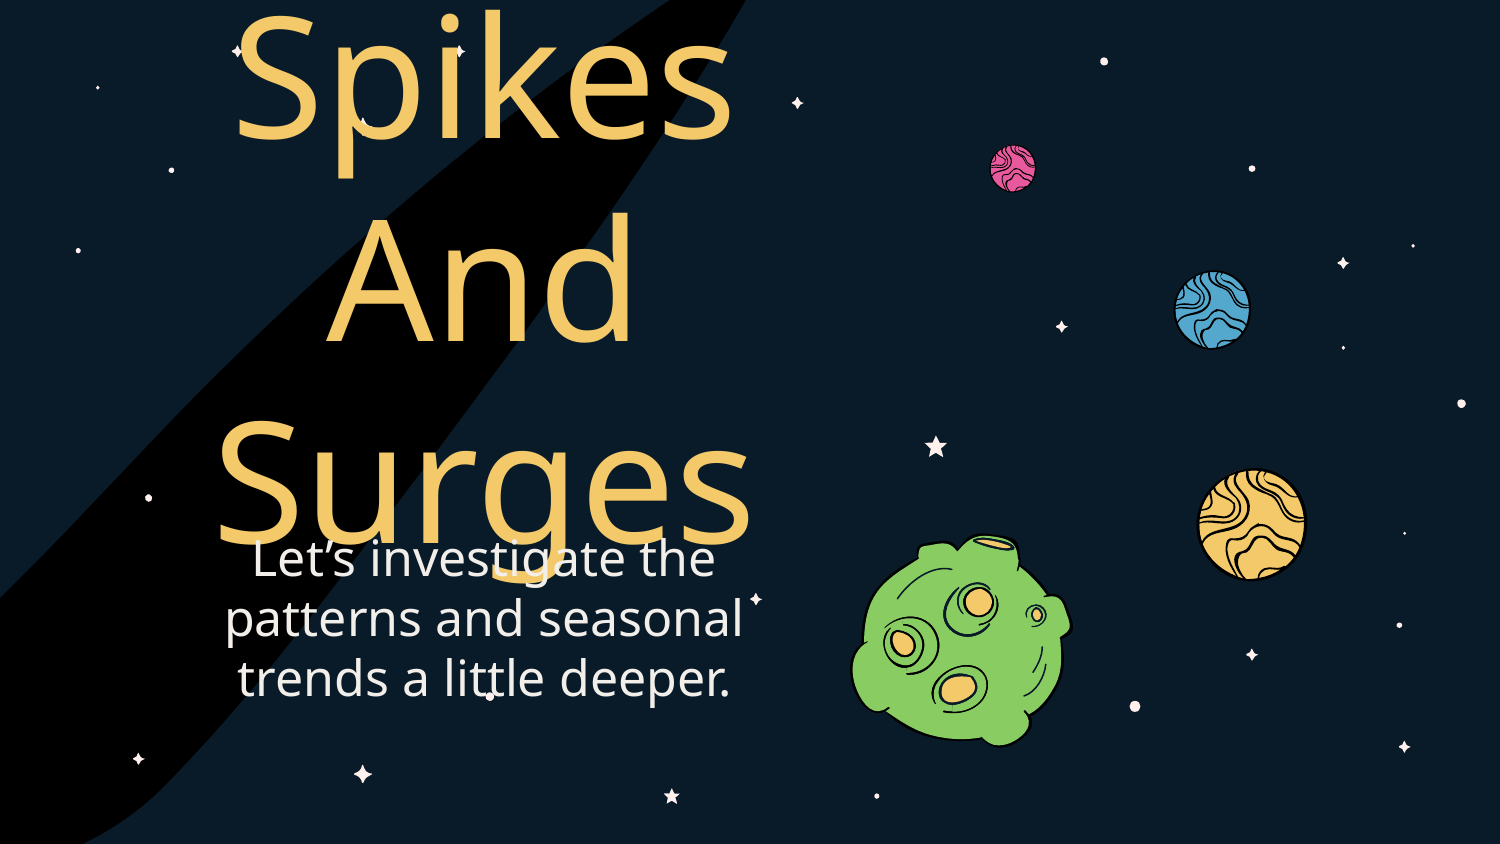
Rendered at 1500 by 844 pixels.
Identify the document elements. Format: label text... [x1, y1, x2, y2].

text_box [836, 533, 1075, 748]
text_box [987, 144, 1039, 193]
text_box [1192, 467, 1312, 582]
title Spikes And Surges [66, 125, 903, 422]
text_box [1170, 269, 1255, 350]
text_box Let’s investigate the patterns and seasonal trends a little deeper. [176, 510, 793, 721]
